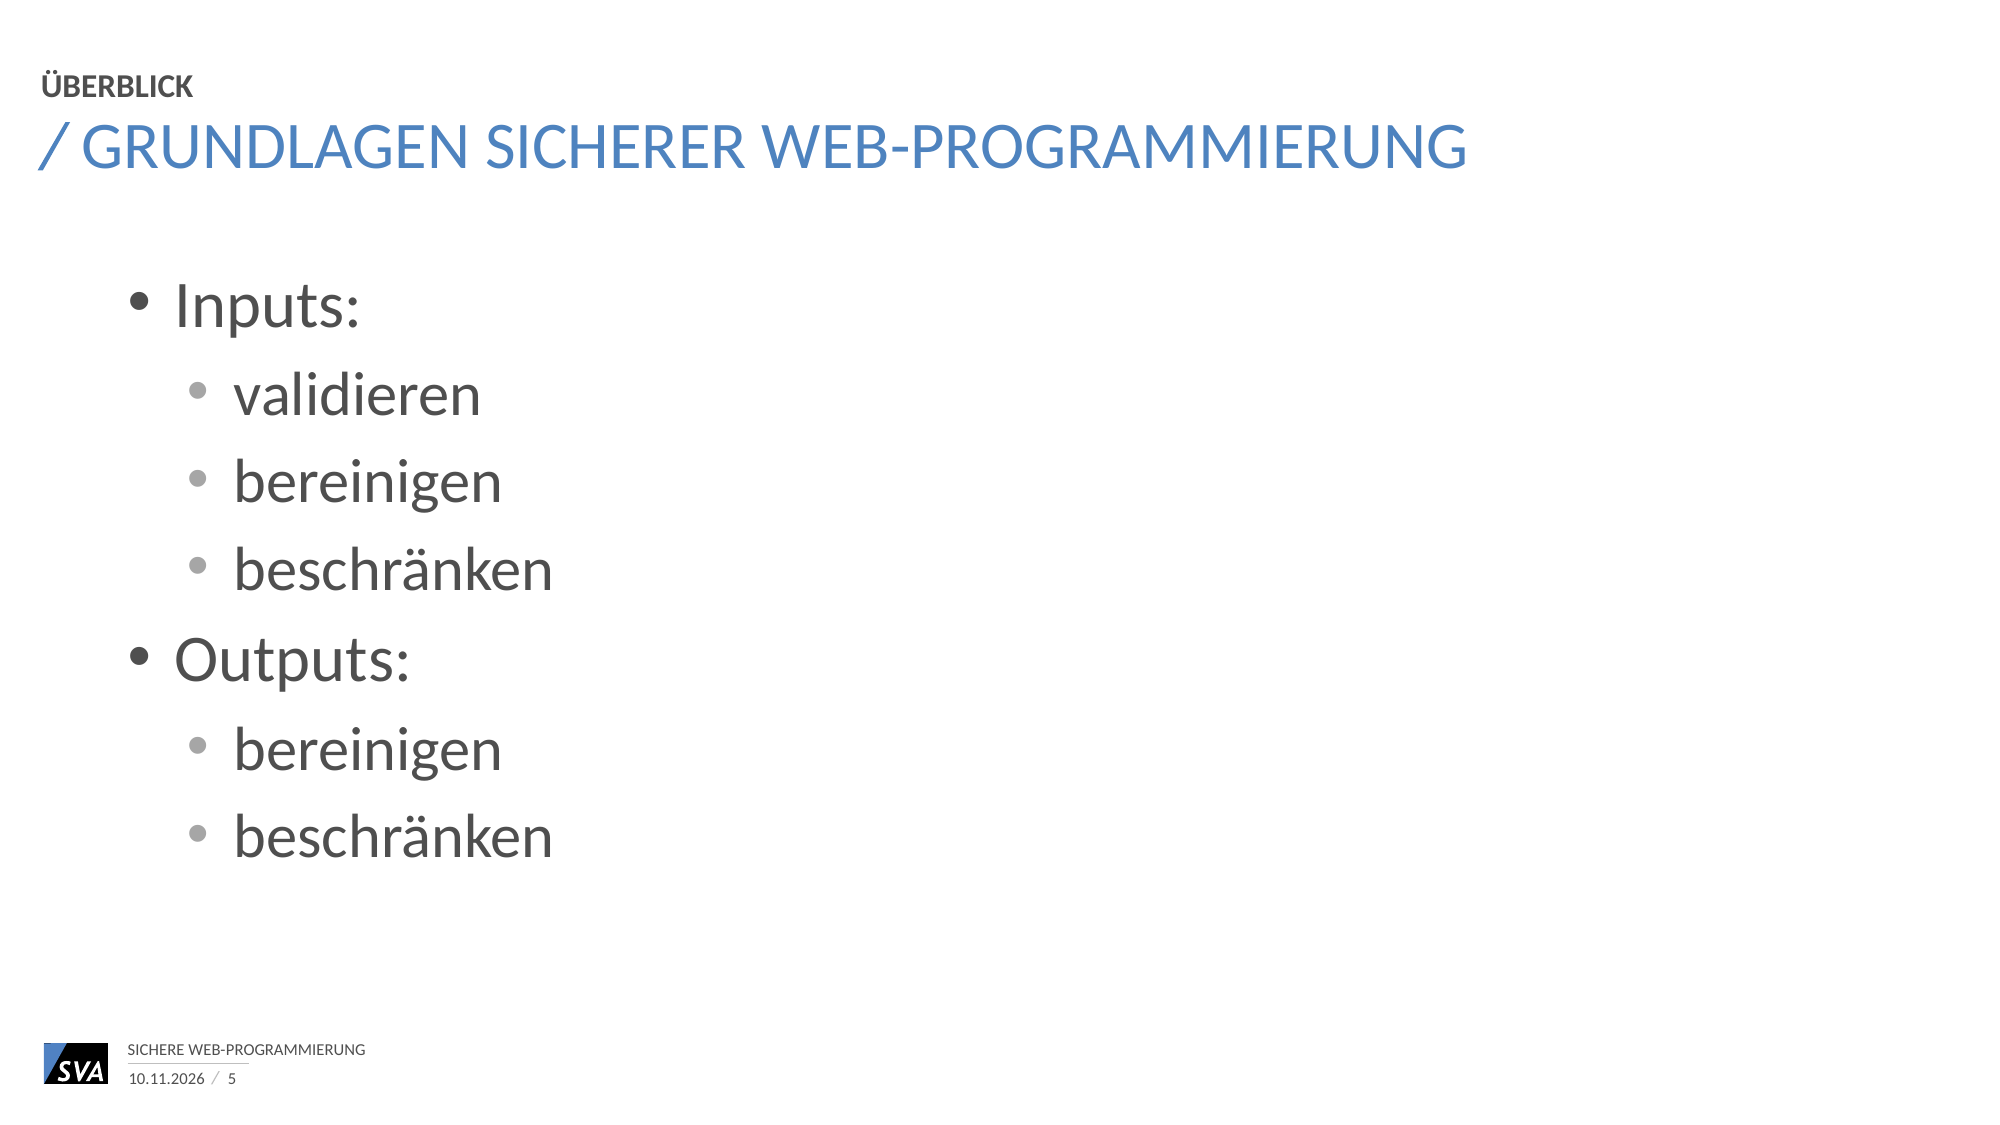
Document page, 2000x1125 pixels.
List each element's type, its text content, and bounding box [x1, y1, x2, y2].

title Grundlagen sicherer Web-Programmierung [37, 107, 1957, 250]
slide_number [128, 1068, 207, 1087]
slide_number 5 [227, 1068, 261, 1087]
subtitle Überblick [40, 63, 1652, 105]
list Inputs: validieren bereinigen beschränken Outputs: bereinigen beschränken [127, 260, 1879, 982]
footer Sichere Web-Programmierung [127, 1041, 1297, 1059]
